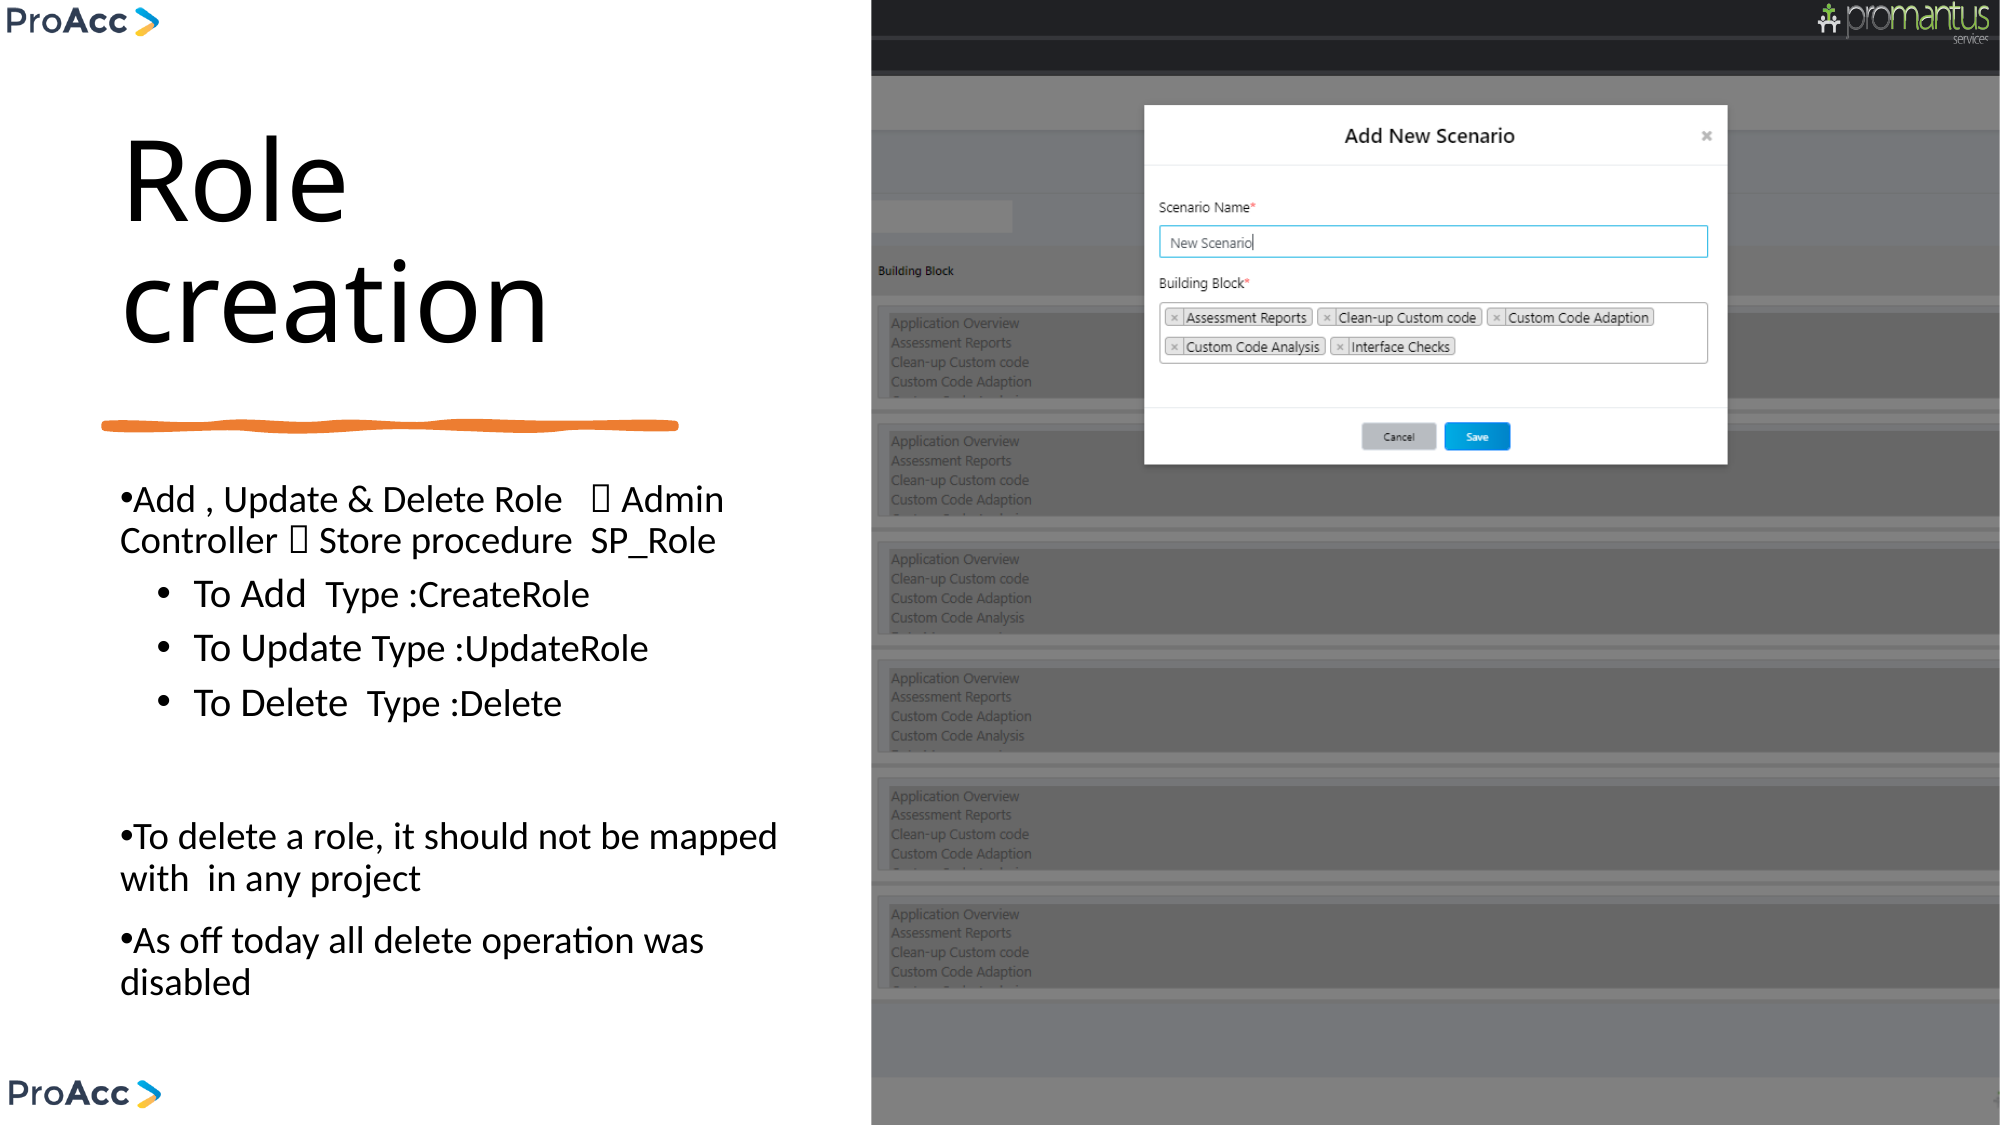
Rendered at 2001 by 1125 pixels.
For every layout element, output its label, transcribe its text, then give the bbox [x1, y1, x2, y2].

list Add , Update & Delete Role  Admin Controller  Store procedure SP_Role To Add Type :CreateRole To Update Type :UpdateRole To Delete Type :Delete To delete a role, it should not be mapped with in any project As off today all delete operation was disabled [105, 471, 802, 1016]
text_box [103, 421, 676, 431]
title Role creation [105, 53, 822, 375]
text_box [0, 0, 177, 54]
text_box [0, 1064, 179, 1125]
picture [871, 0, 2000, 1125]
text_box [0, 0, 871, 1125]
